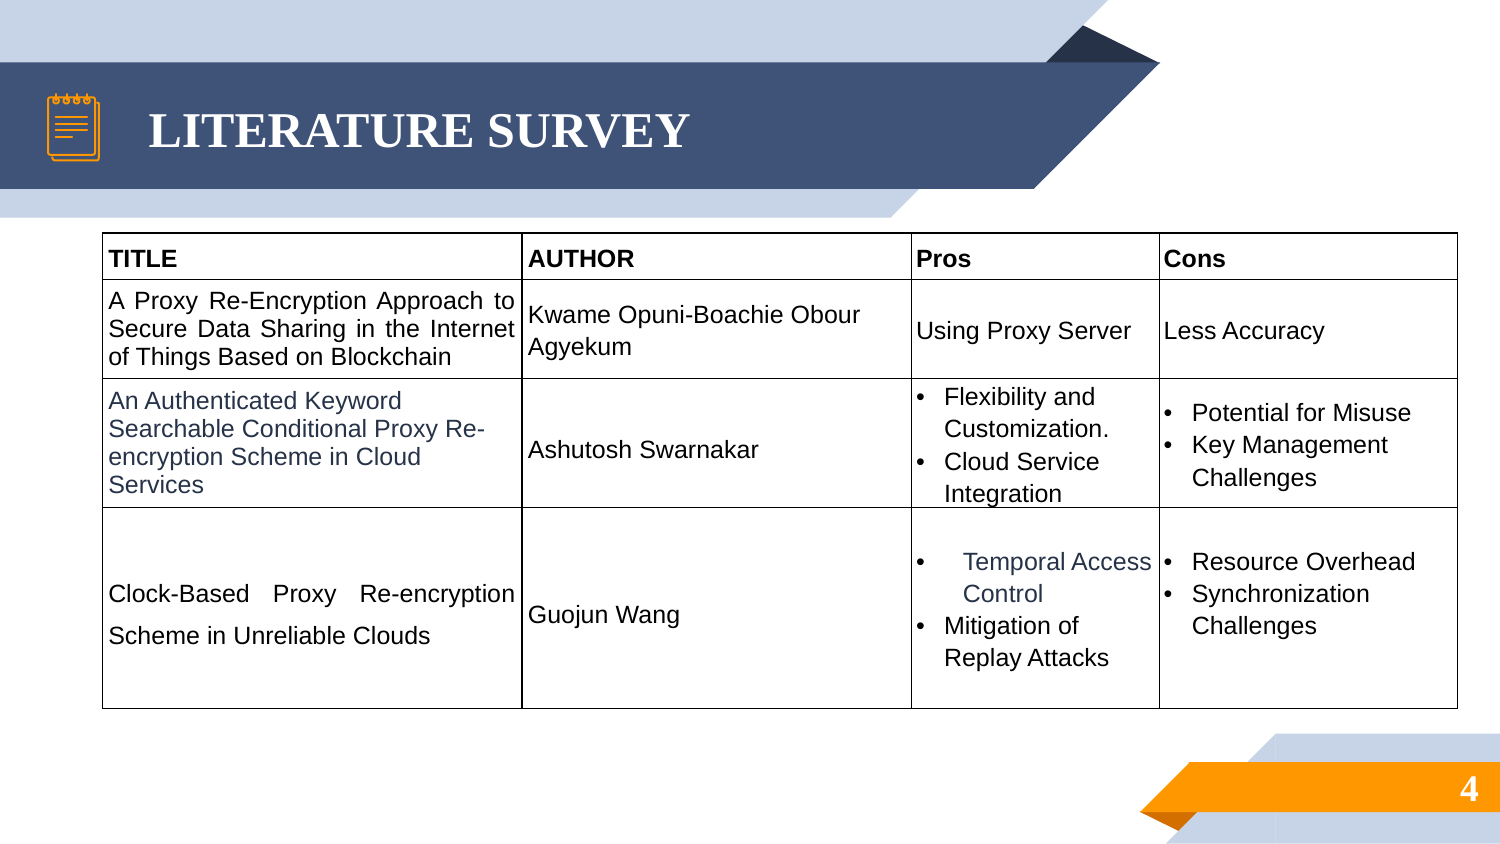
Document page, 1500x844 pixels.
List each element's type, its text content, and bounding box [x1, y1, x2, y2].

table_cell Clock-Based Proxy Re-encryption Scheme in Unreliable Clouds [103, 508, 521, 708]
table_cell Kwame Opuni-Boachie Obour Agyekum [523, 280, 911, 378]
table_header Pros [912, 234, 1159, 279]
table_cell An Authenticated Keyword Searchable Conditional Proxy Re-encryption Scheme in Cloud Services [103, 379, 521, 507]
slide_number 4 [1249, 760, 1494, 813]
table_header Cons [1160, 234, 1457, 279]
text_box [47, 93, 100, 161]
table_header TITLE [103, 234, 521, 279]
table_cell Flexibility and Customization. Cloud Service Integration [912, 379, 1159, 507]
table_cell Resource Overhead Synchronization Challenges [1160, 508, 1457, 708]
table_cell Ashutosh Swarnakar [523, 379, 911, 507]
table_header AUTHOR [523, 234, 911, 279]
table_cell Guojun Wang [523, 508, 911, 708]
table_cell Less Accuracy [1160, 280, 1457, 378]
table_cell A Proxy Re-Encryption Approach to Secure Data Sharing in the Internet of Things Based on Blockchain [103, 280, 521, 378]
table_cell Temporal Access Control Mitigation of Replay Attacks [912, 508, 1159, 708]
table_cell Potential for Misuse Key Management Challenges [1160, 379, 1457, 507]
title LITERATURE SURVEY [133, 64, 997, 190]
table_cell Using Proxy Server [912, 280, 1159, 378]
